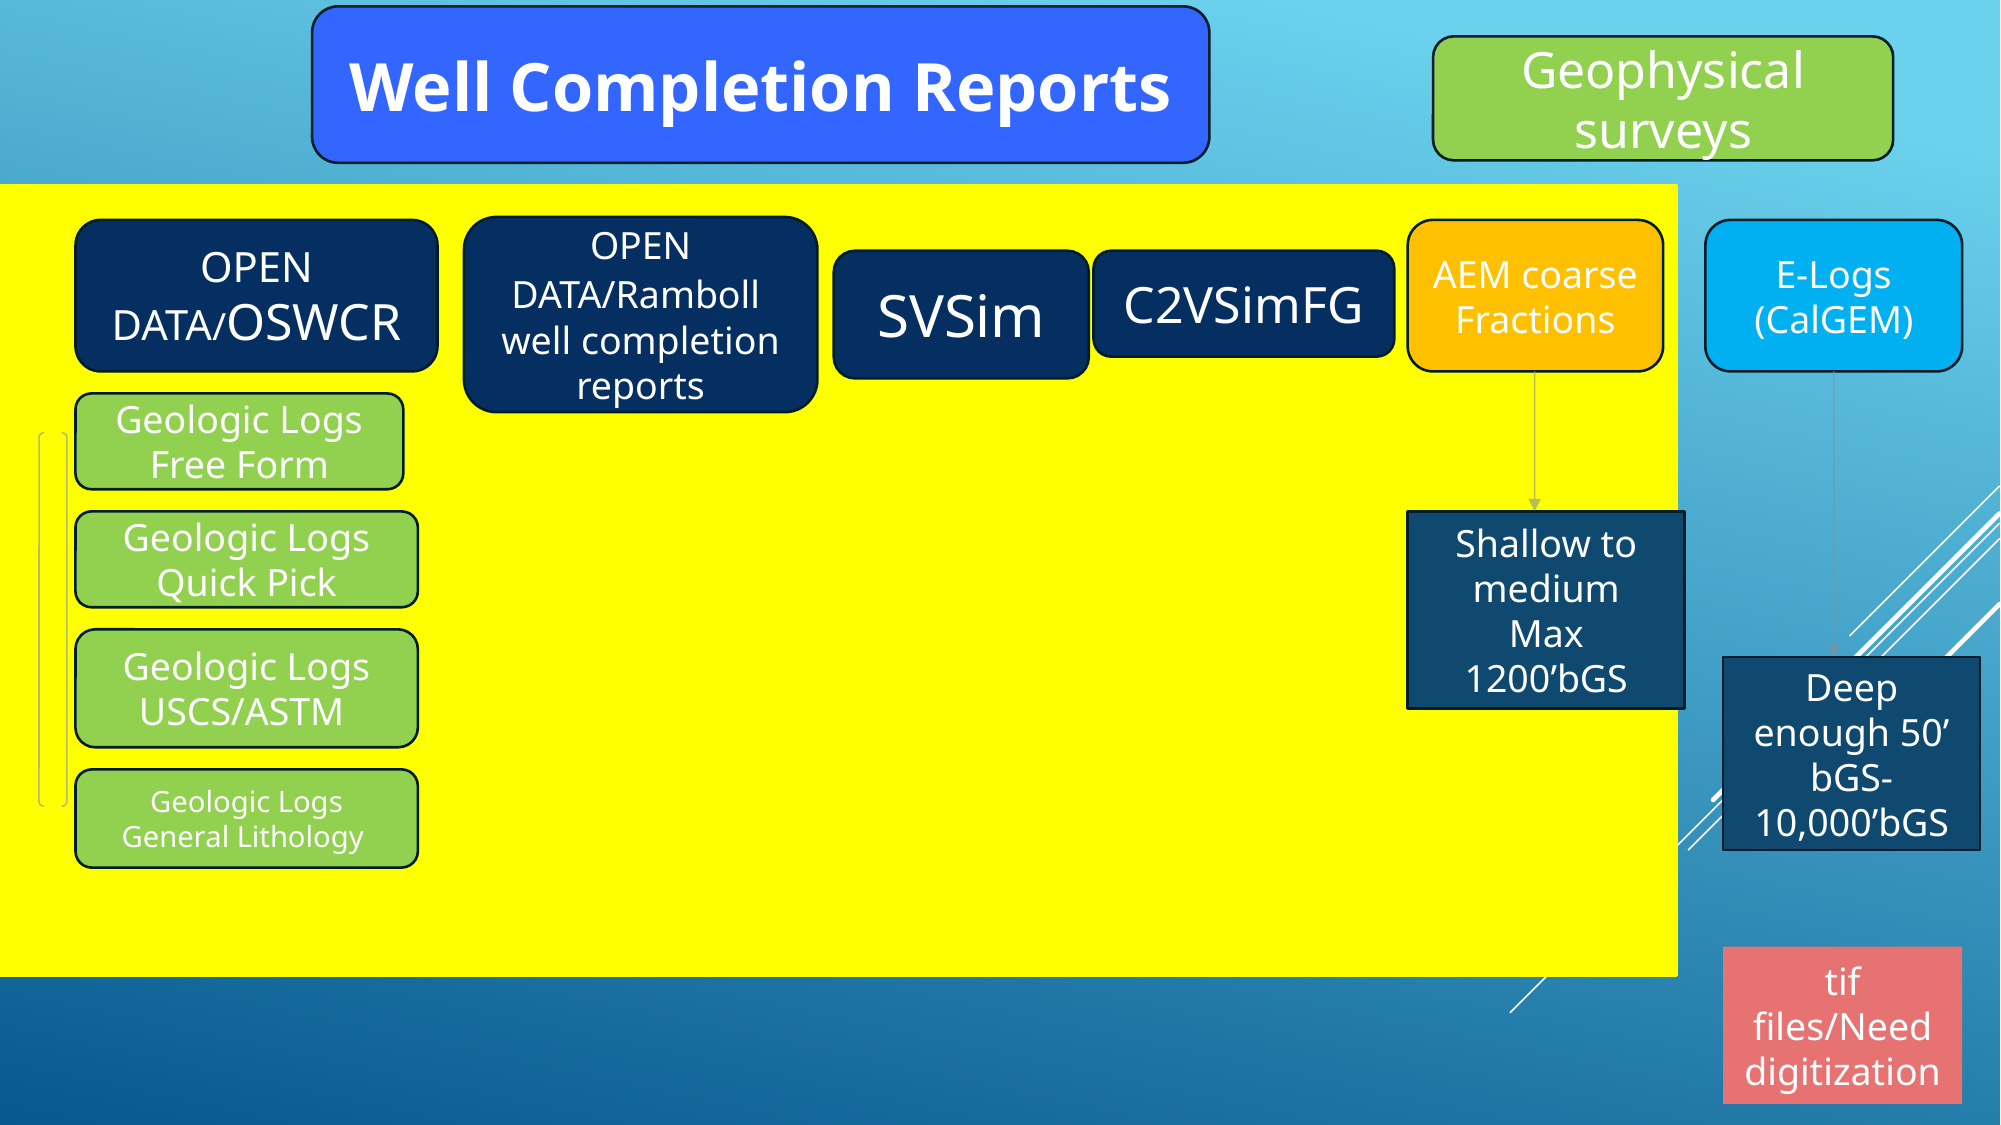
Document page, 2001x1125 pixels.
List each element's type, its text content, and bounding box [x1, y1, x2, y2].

text_box Well Completion Reports [310, 5, 1211, 165]
text_box tif files/Need digitization [1722, 945, 1964, 1105]
text_box Geophysical surveys [1431, 35, 1895, 162]
text_box E-Logs (CalGEM) [1704, 218, 1964, 373]
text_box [0, 184, 1685, 976]
text_box Deep enough 50’ bGS-10,000’bGS [1722, 656, 1981, 851]
